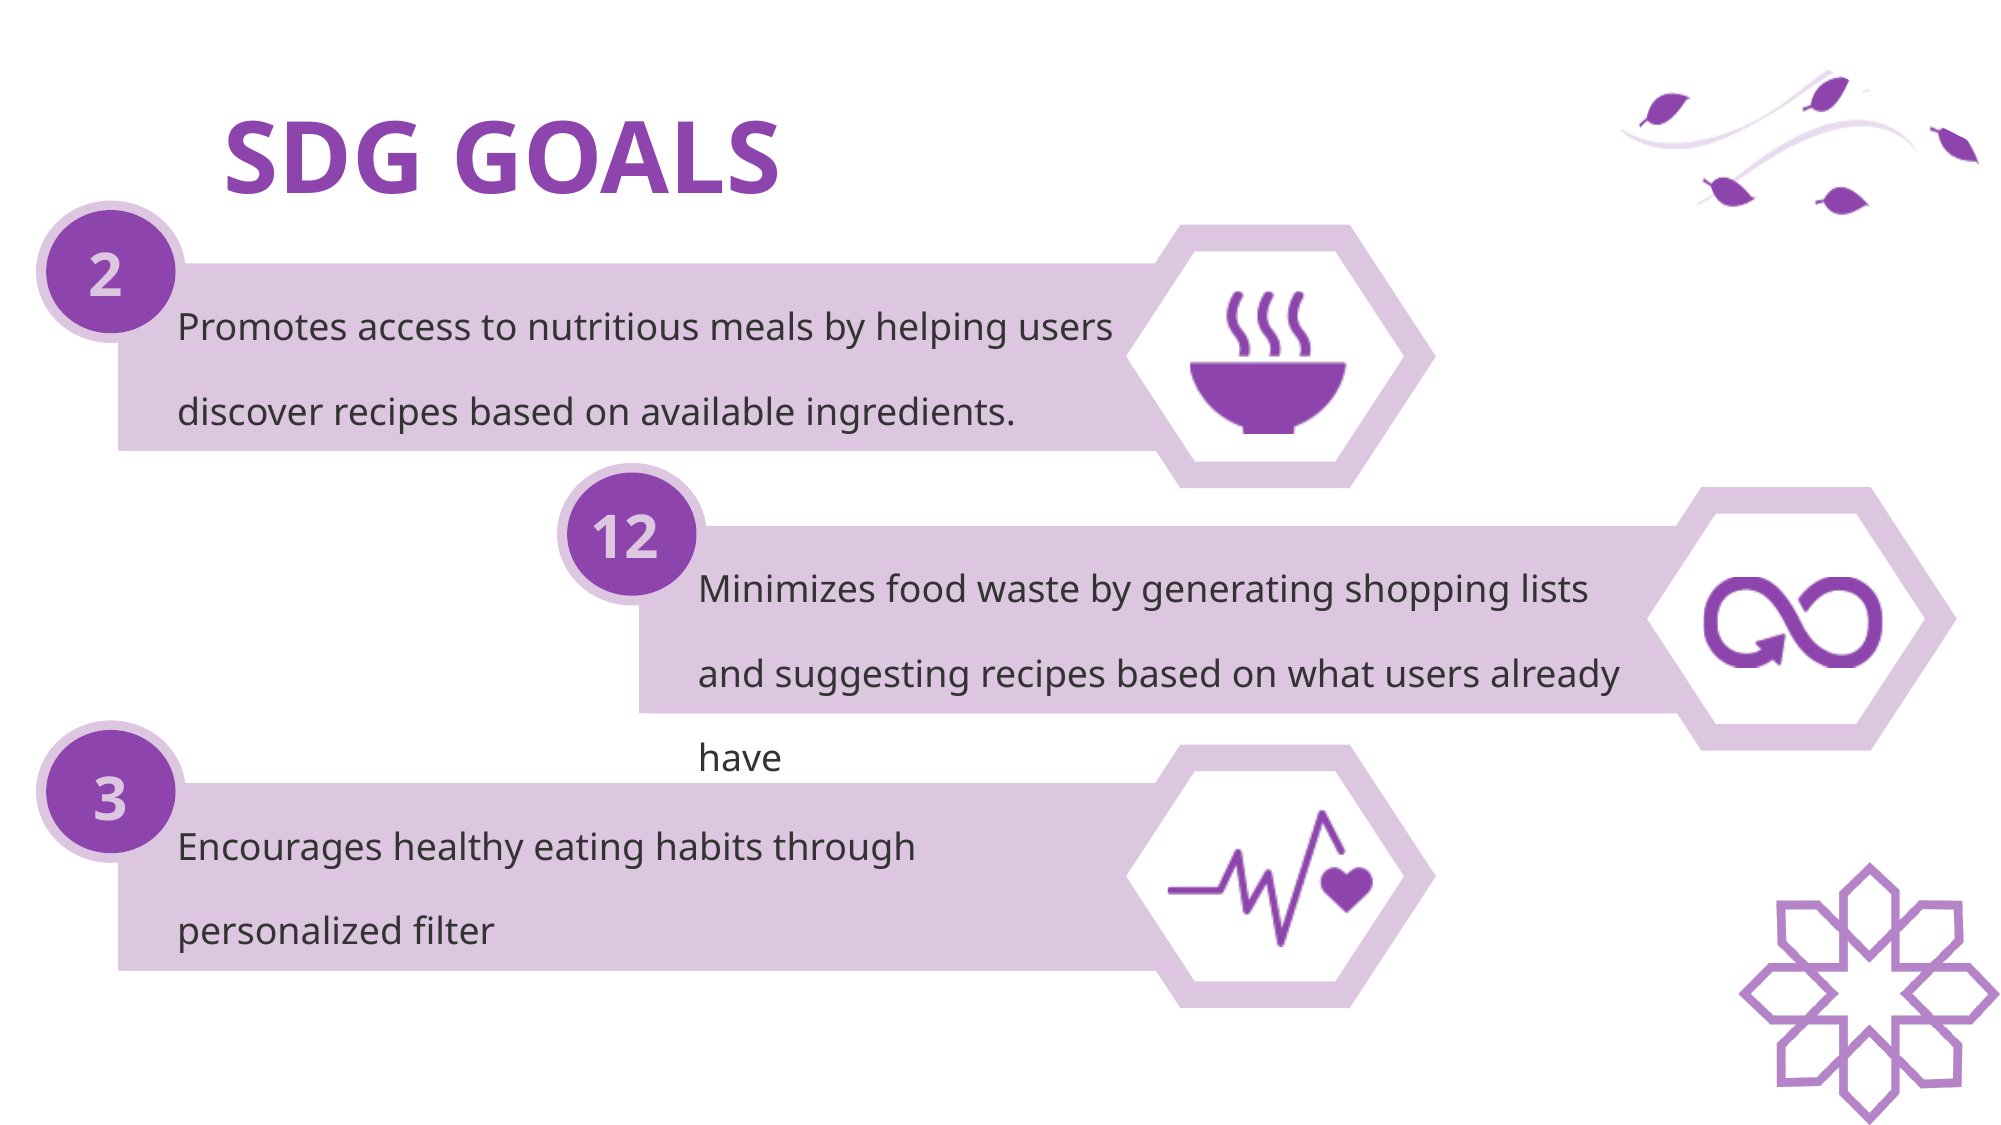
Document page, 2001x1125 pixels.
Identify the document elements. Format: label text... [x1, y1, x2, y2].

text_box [118, 783, 1110, 971]
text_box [118, 263, 1110, 451]
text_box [1110, 231, 1420, 475]
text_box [1631, 493, 1941, 738]
text_box Minimizes food waste by generating shopping lists and suggesting recipes based on what users already have [697, 714, 1661, 780]
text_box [35, 200, 186, 343]
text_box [1110, 751, 1420, 995]
text_box SDG GOALS [208, 85, 1460, 221]
text_box [1606, 0, 1994, 313]
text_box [639, 525, 1631, 714]
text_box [35, 720, 186, 863]
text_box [556, 462, 707, 606]
text_box [1738, 862, 2000, 1125]
